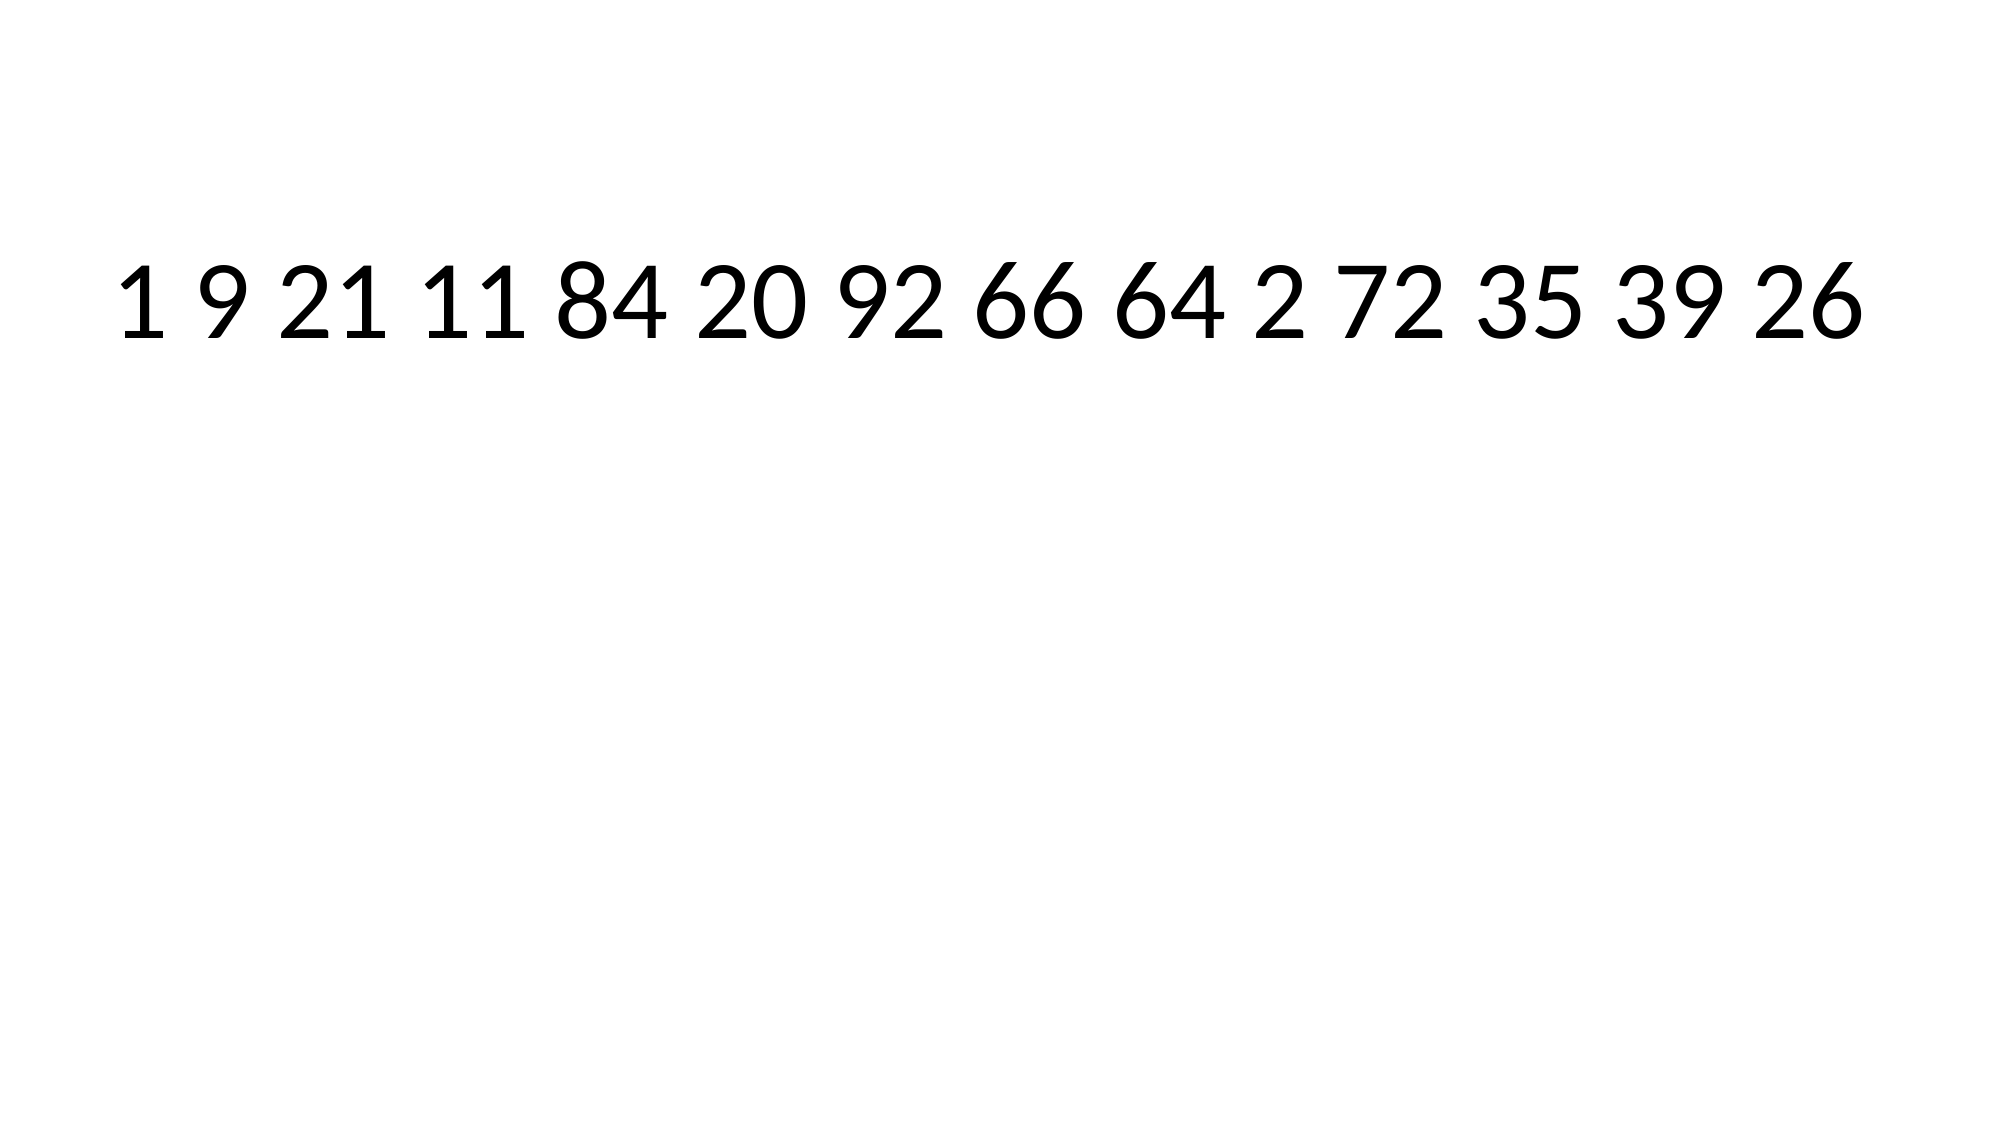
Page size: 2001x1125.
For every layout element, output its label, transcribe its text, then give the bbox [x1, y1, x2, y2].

text_box 1 9 21 11 84 20 92 66 64 2 72 35 39 26 [96, 219, 1946, 369]
